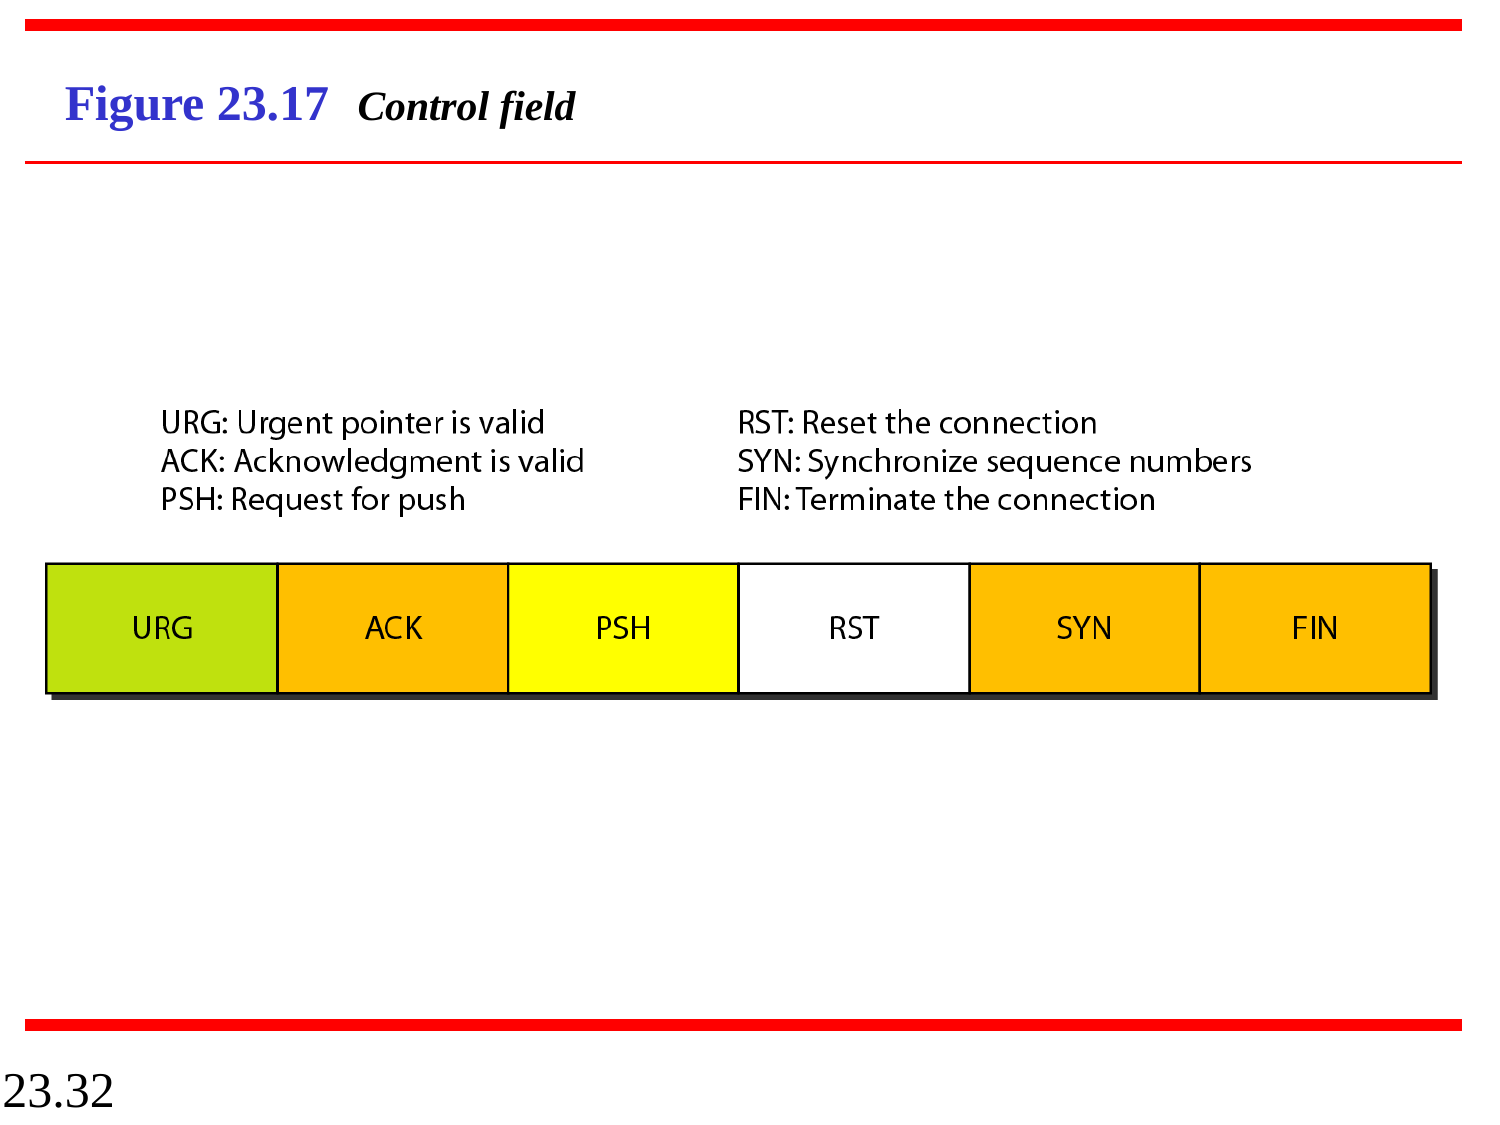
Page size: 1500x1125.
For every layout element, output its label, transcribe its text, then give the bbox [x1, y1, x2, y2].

slide_number 23.32 [0, 1060, 122, 1125]
picture [45, 408, 1438, 701]
title Figure 23.17 Control field [62, 68, 577, 259]
